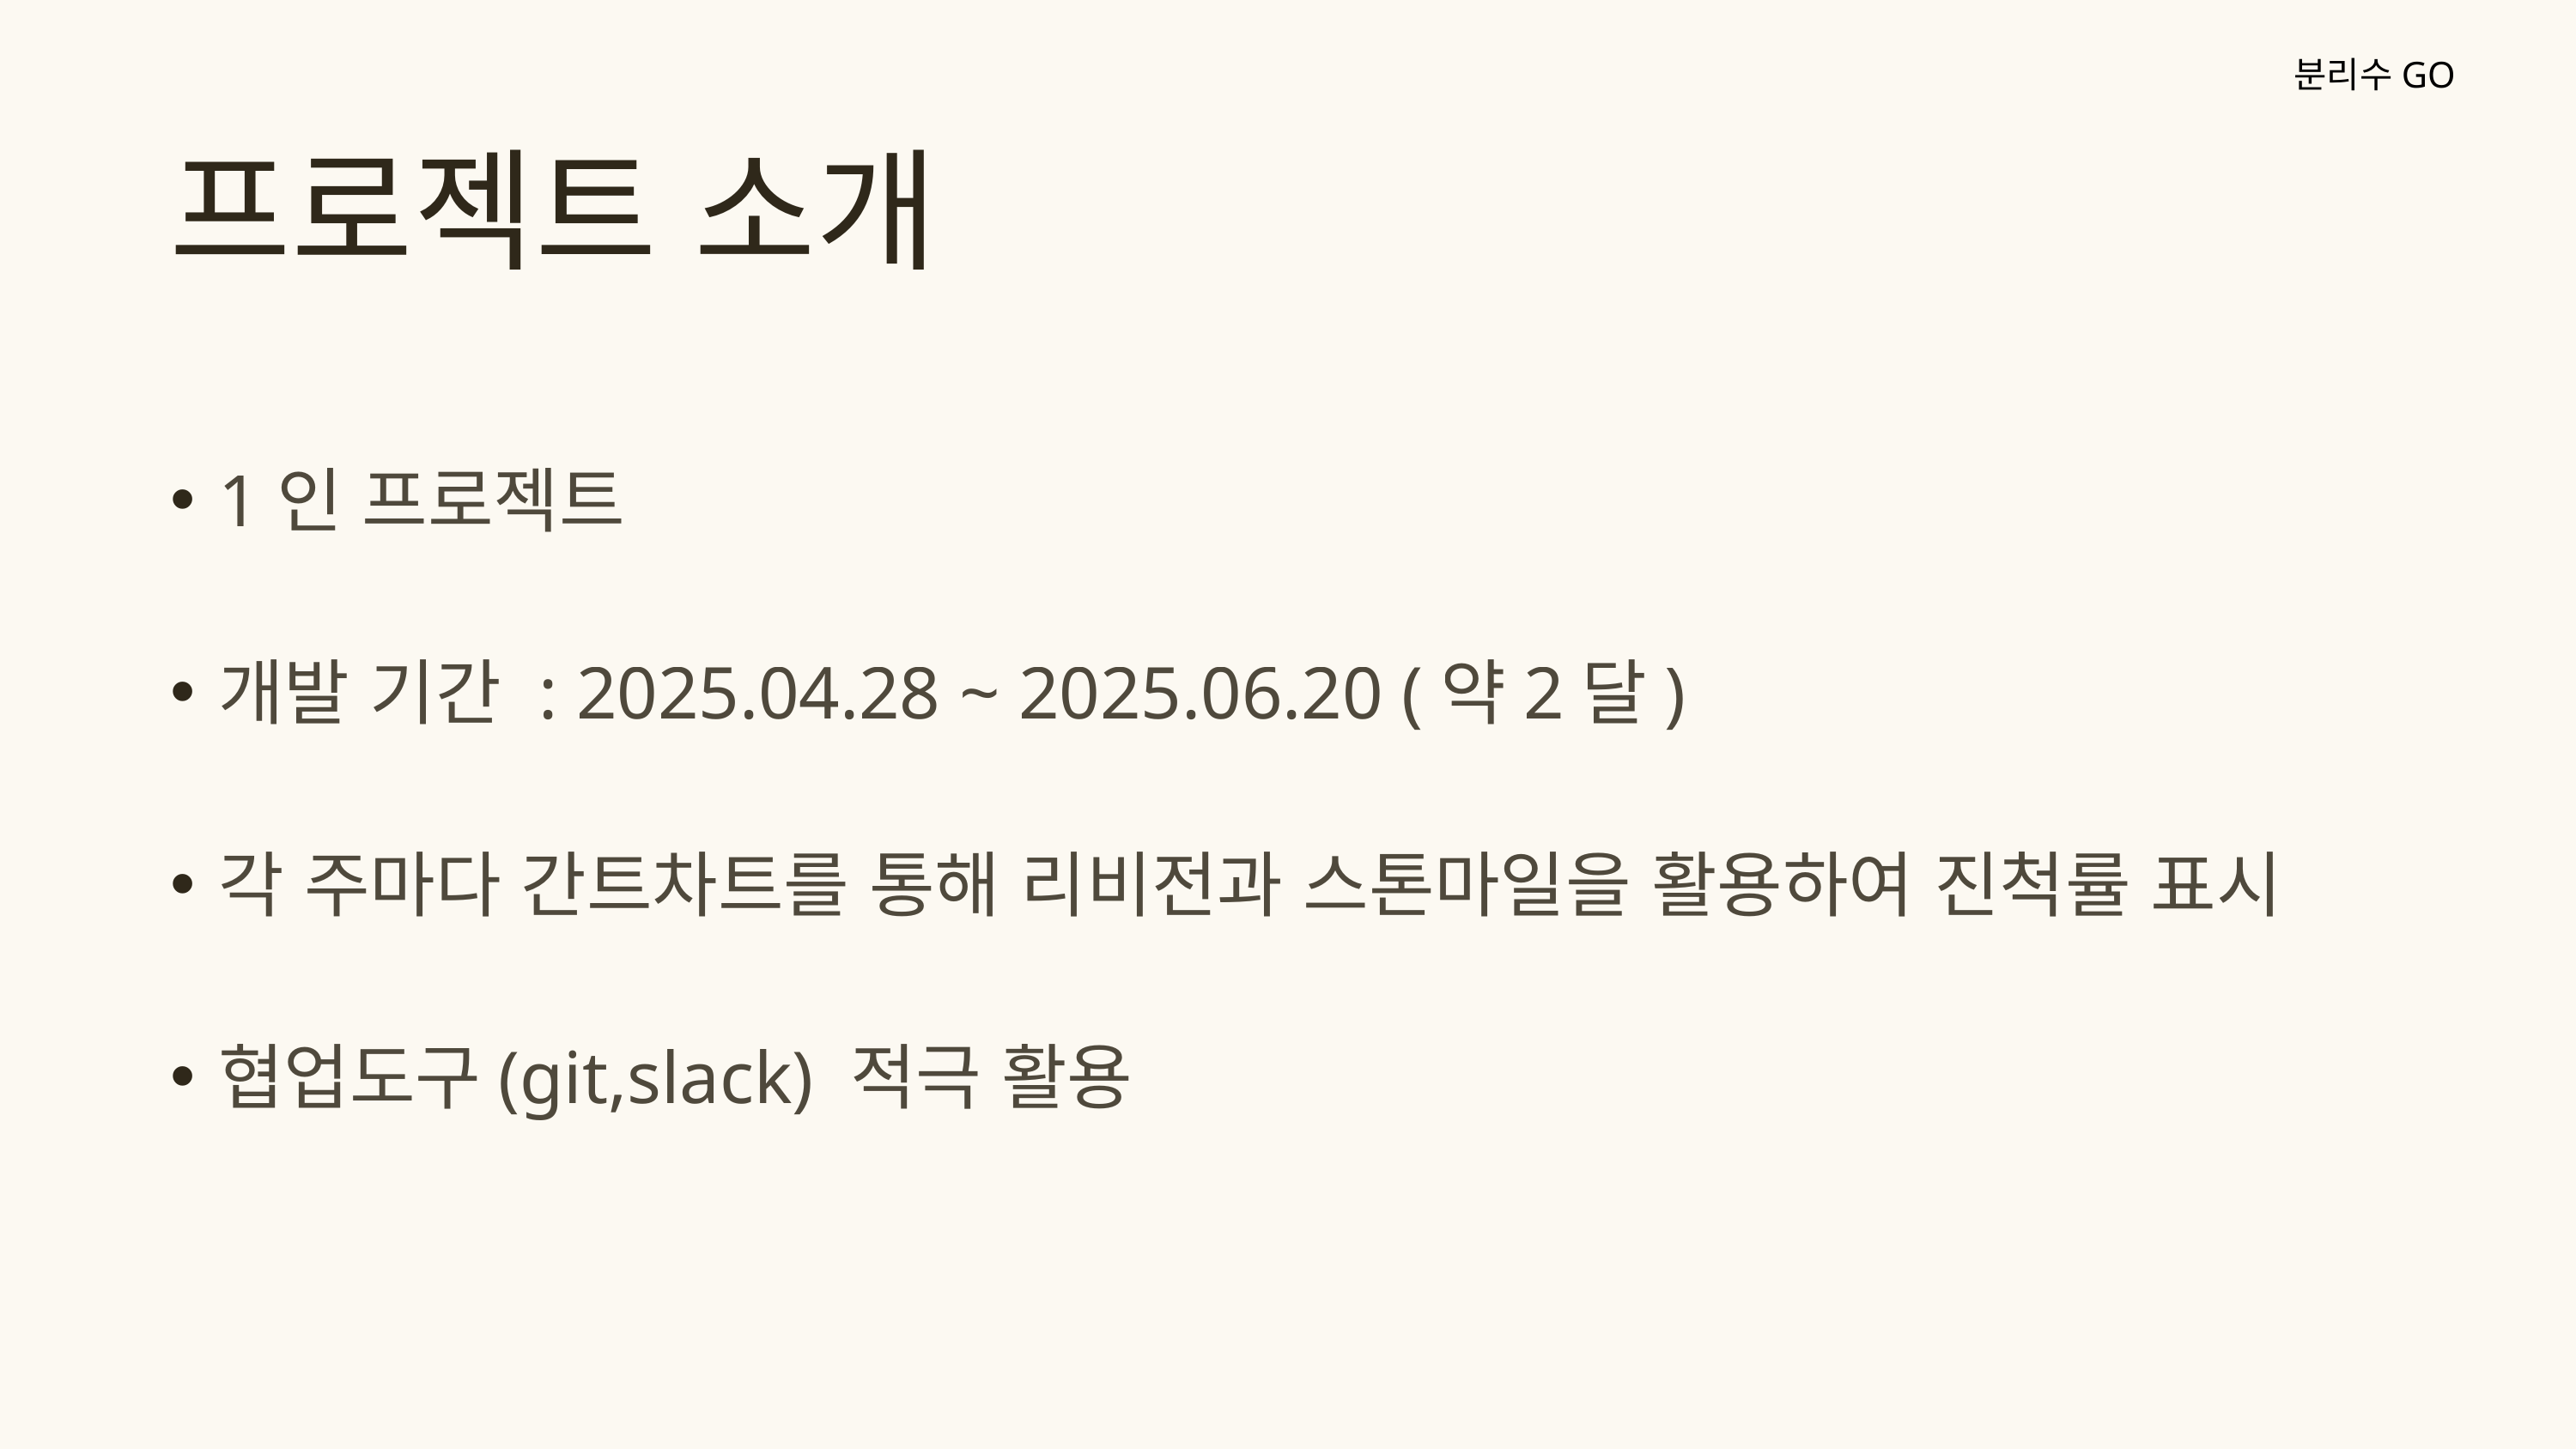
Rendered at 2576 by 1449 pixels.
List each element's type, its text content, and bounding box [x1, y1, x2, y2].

text_box 분리수GO [2281, 45, 2483, 101]
text_box 프로젝트 소개 [169, 116, 999, 321]
text_box 1인 프로젝트 개발 기간 : 2025.04.28 ~ 2025.06.20 (약2달) 각 주마다 간트차트를 통해 리비전과 스톤마일을 활용하여 진척률 표시 협업도구(git,slack) 적극 활용 [170, 445, 2469, 972]
